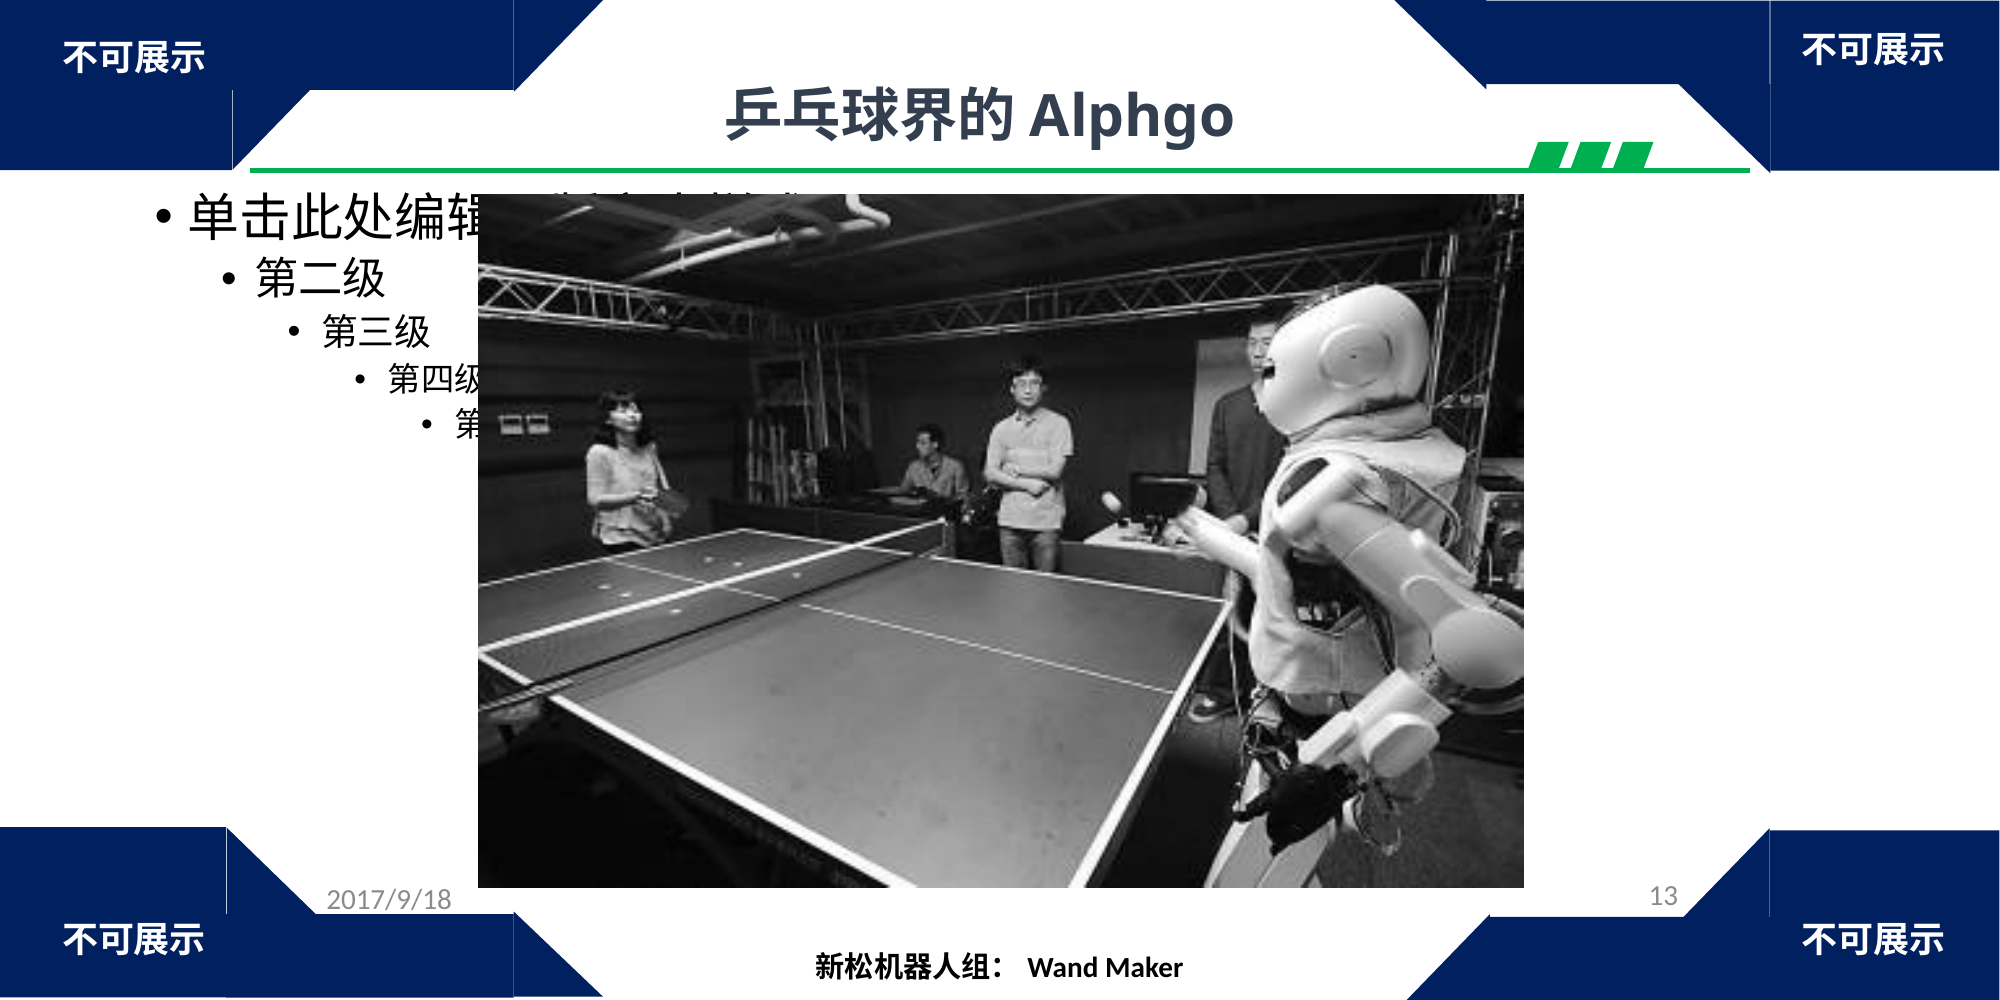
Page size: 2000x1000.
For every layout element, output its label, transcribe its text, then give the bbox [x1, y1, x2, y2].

slide_number 13 [1520, 869, 1693, 923]
picture [478, 194, 1525, 888]
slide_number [311, 872, 503, 926]
footer 新松机器人组：Wand Maker [662, 940, 1338, 995]
title 乒乓球界的Alphgo [369, 65, 1591, 170]
